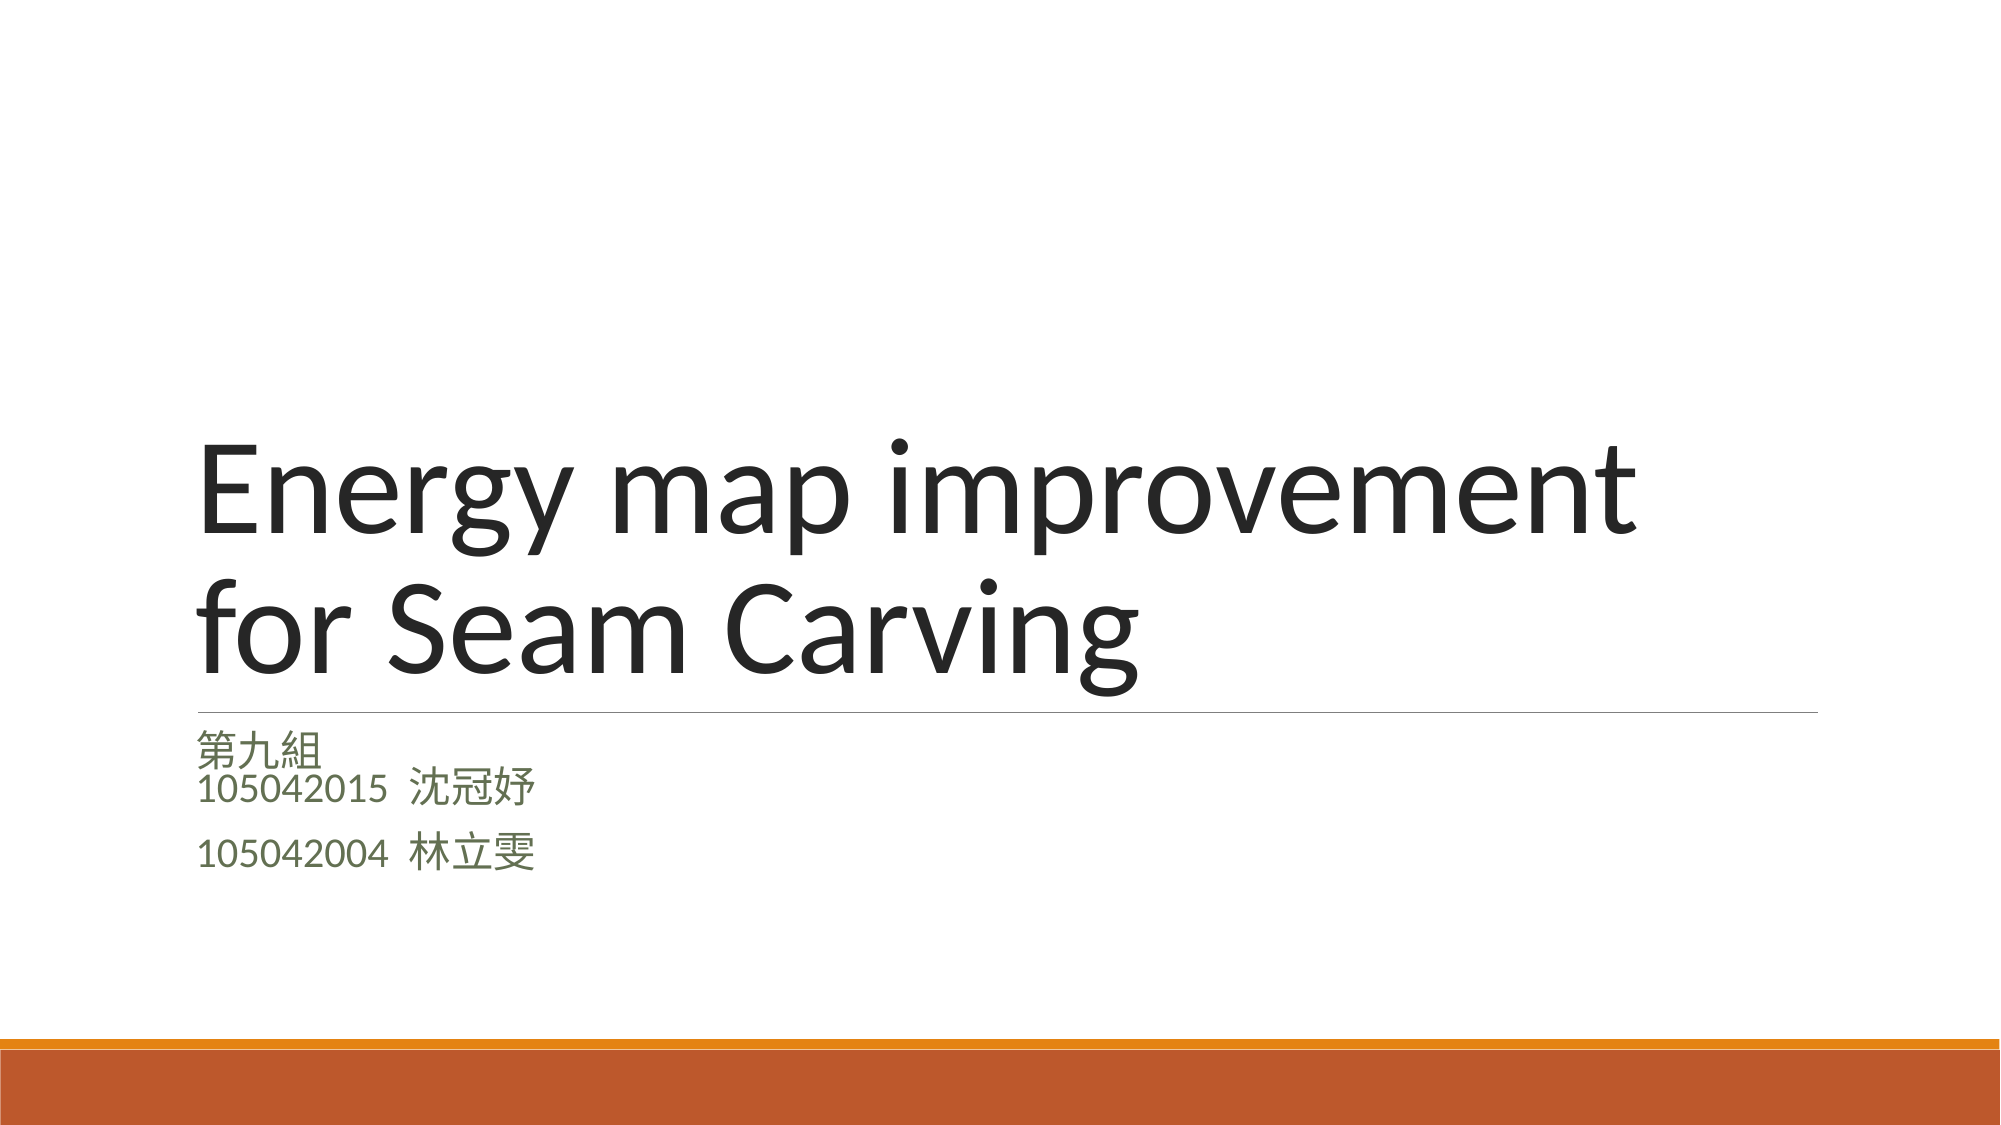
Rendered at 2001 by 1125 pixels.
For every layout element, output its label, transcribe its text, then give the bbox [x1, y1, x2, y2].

subtitle 第九組 105042015 沈冠妤 105042004 林立雯 [180, 730, 1831, 919]
title Energy map improvement for Seam Carving [180, 124, 1830, 710]
